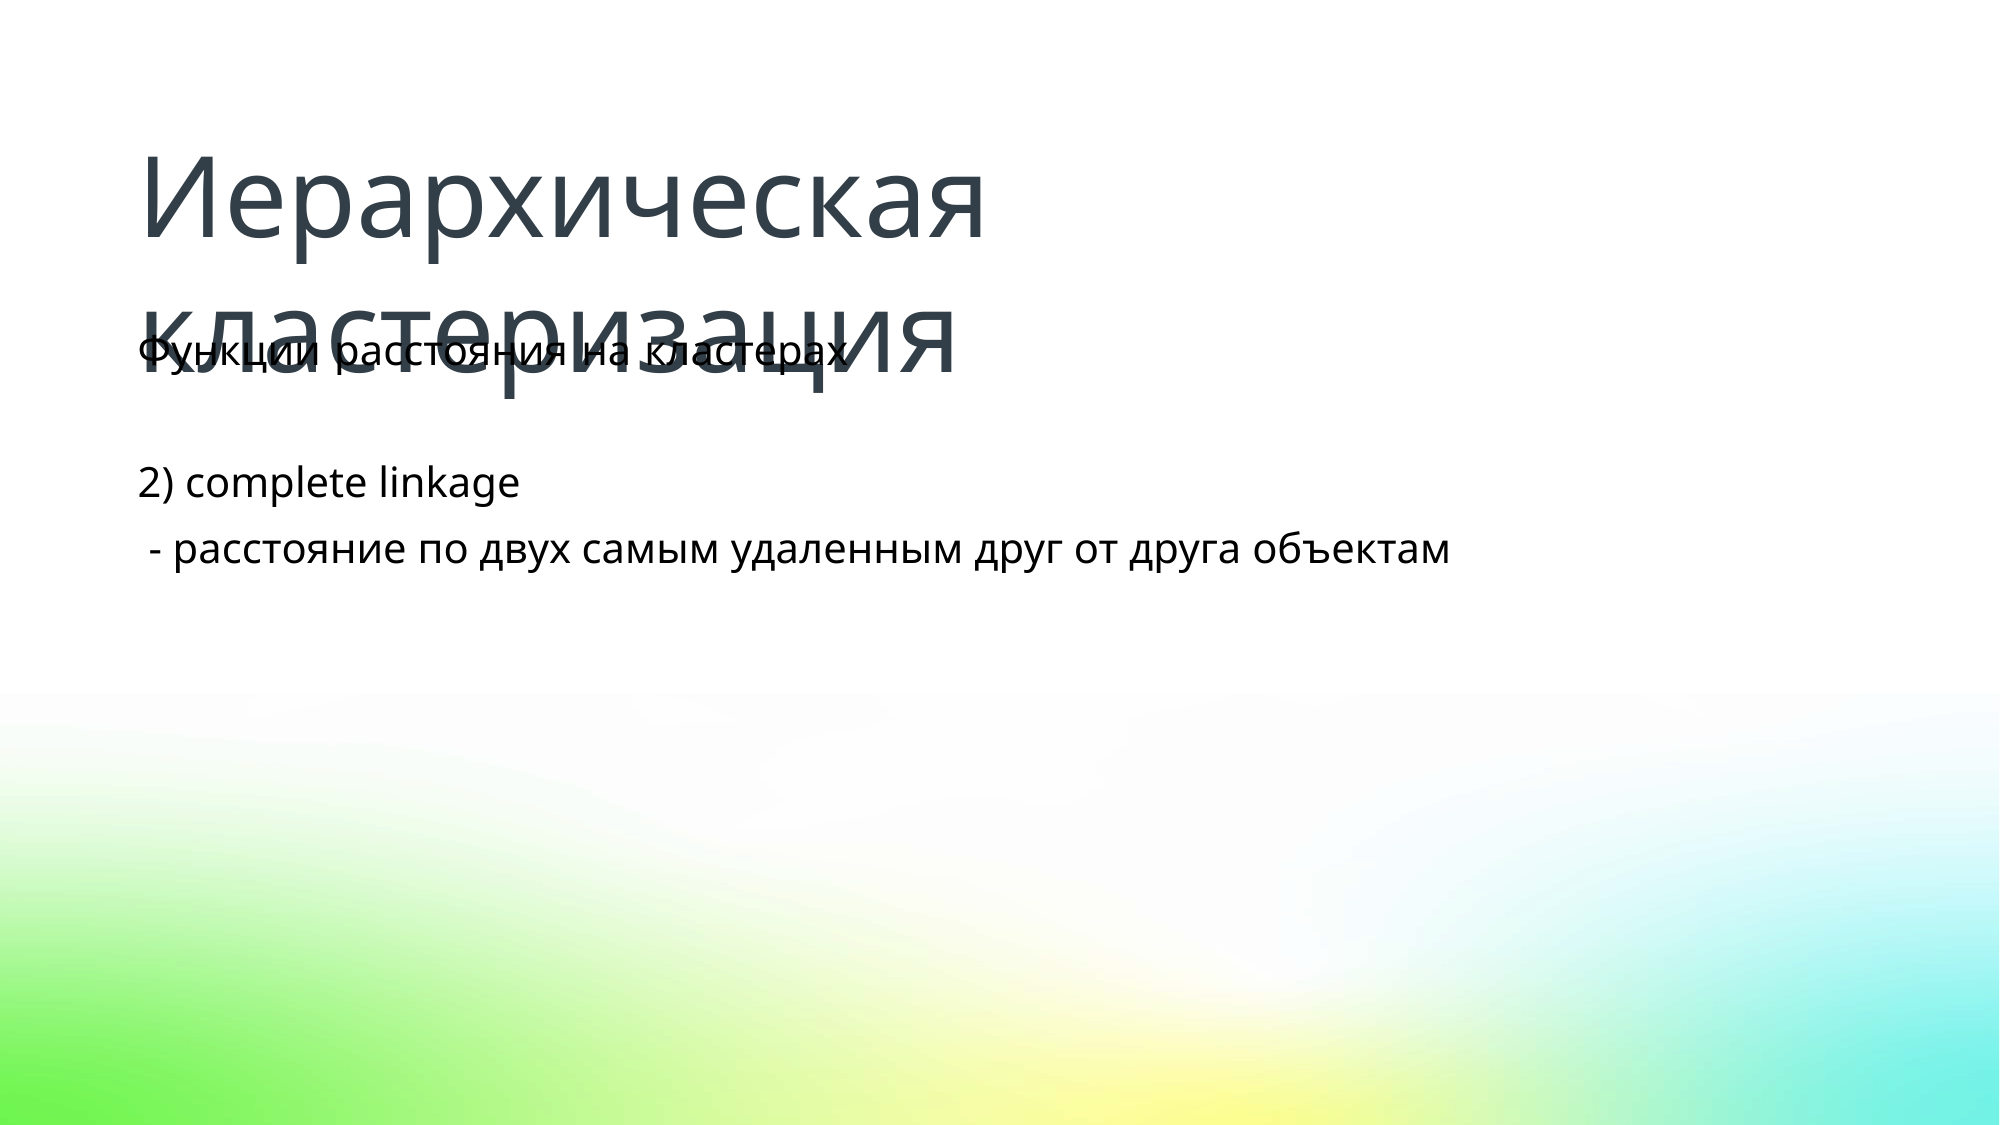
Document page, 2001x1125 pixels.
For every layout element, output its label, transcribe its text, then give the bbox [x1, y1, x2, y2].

text_box Иерархическая кластеризация [137, 125, 1827, 291]
picture [0, 693, 2000, 1125]
